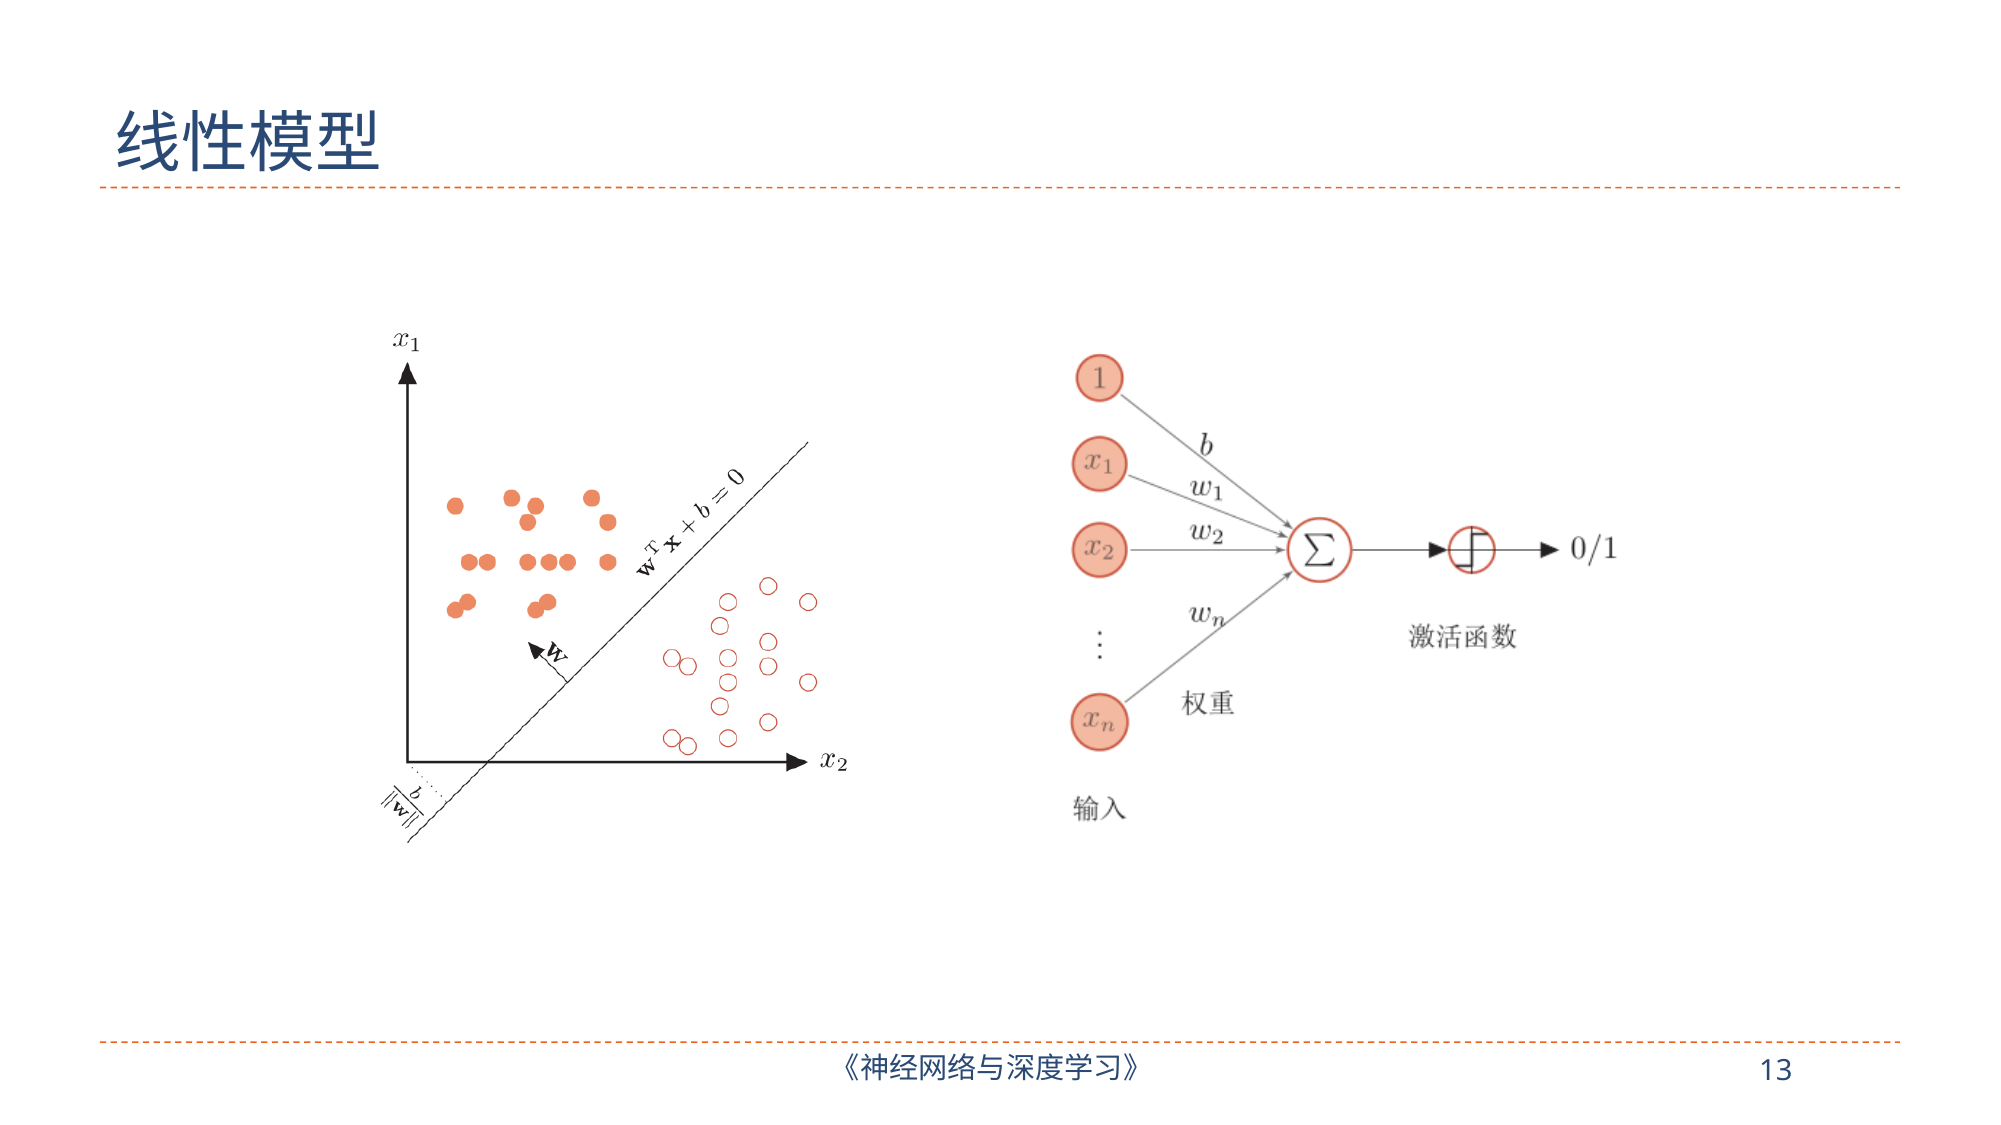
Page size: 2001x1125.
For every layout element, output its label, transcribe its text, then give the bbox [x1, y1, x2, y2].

picture [324, 312, 917, 861]
title 线性模型 [99, 24, 1900, 188]
picture [1032, 337, 1670, 842]
